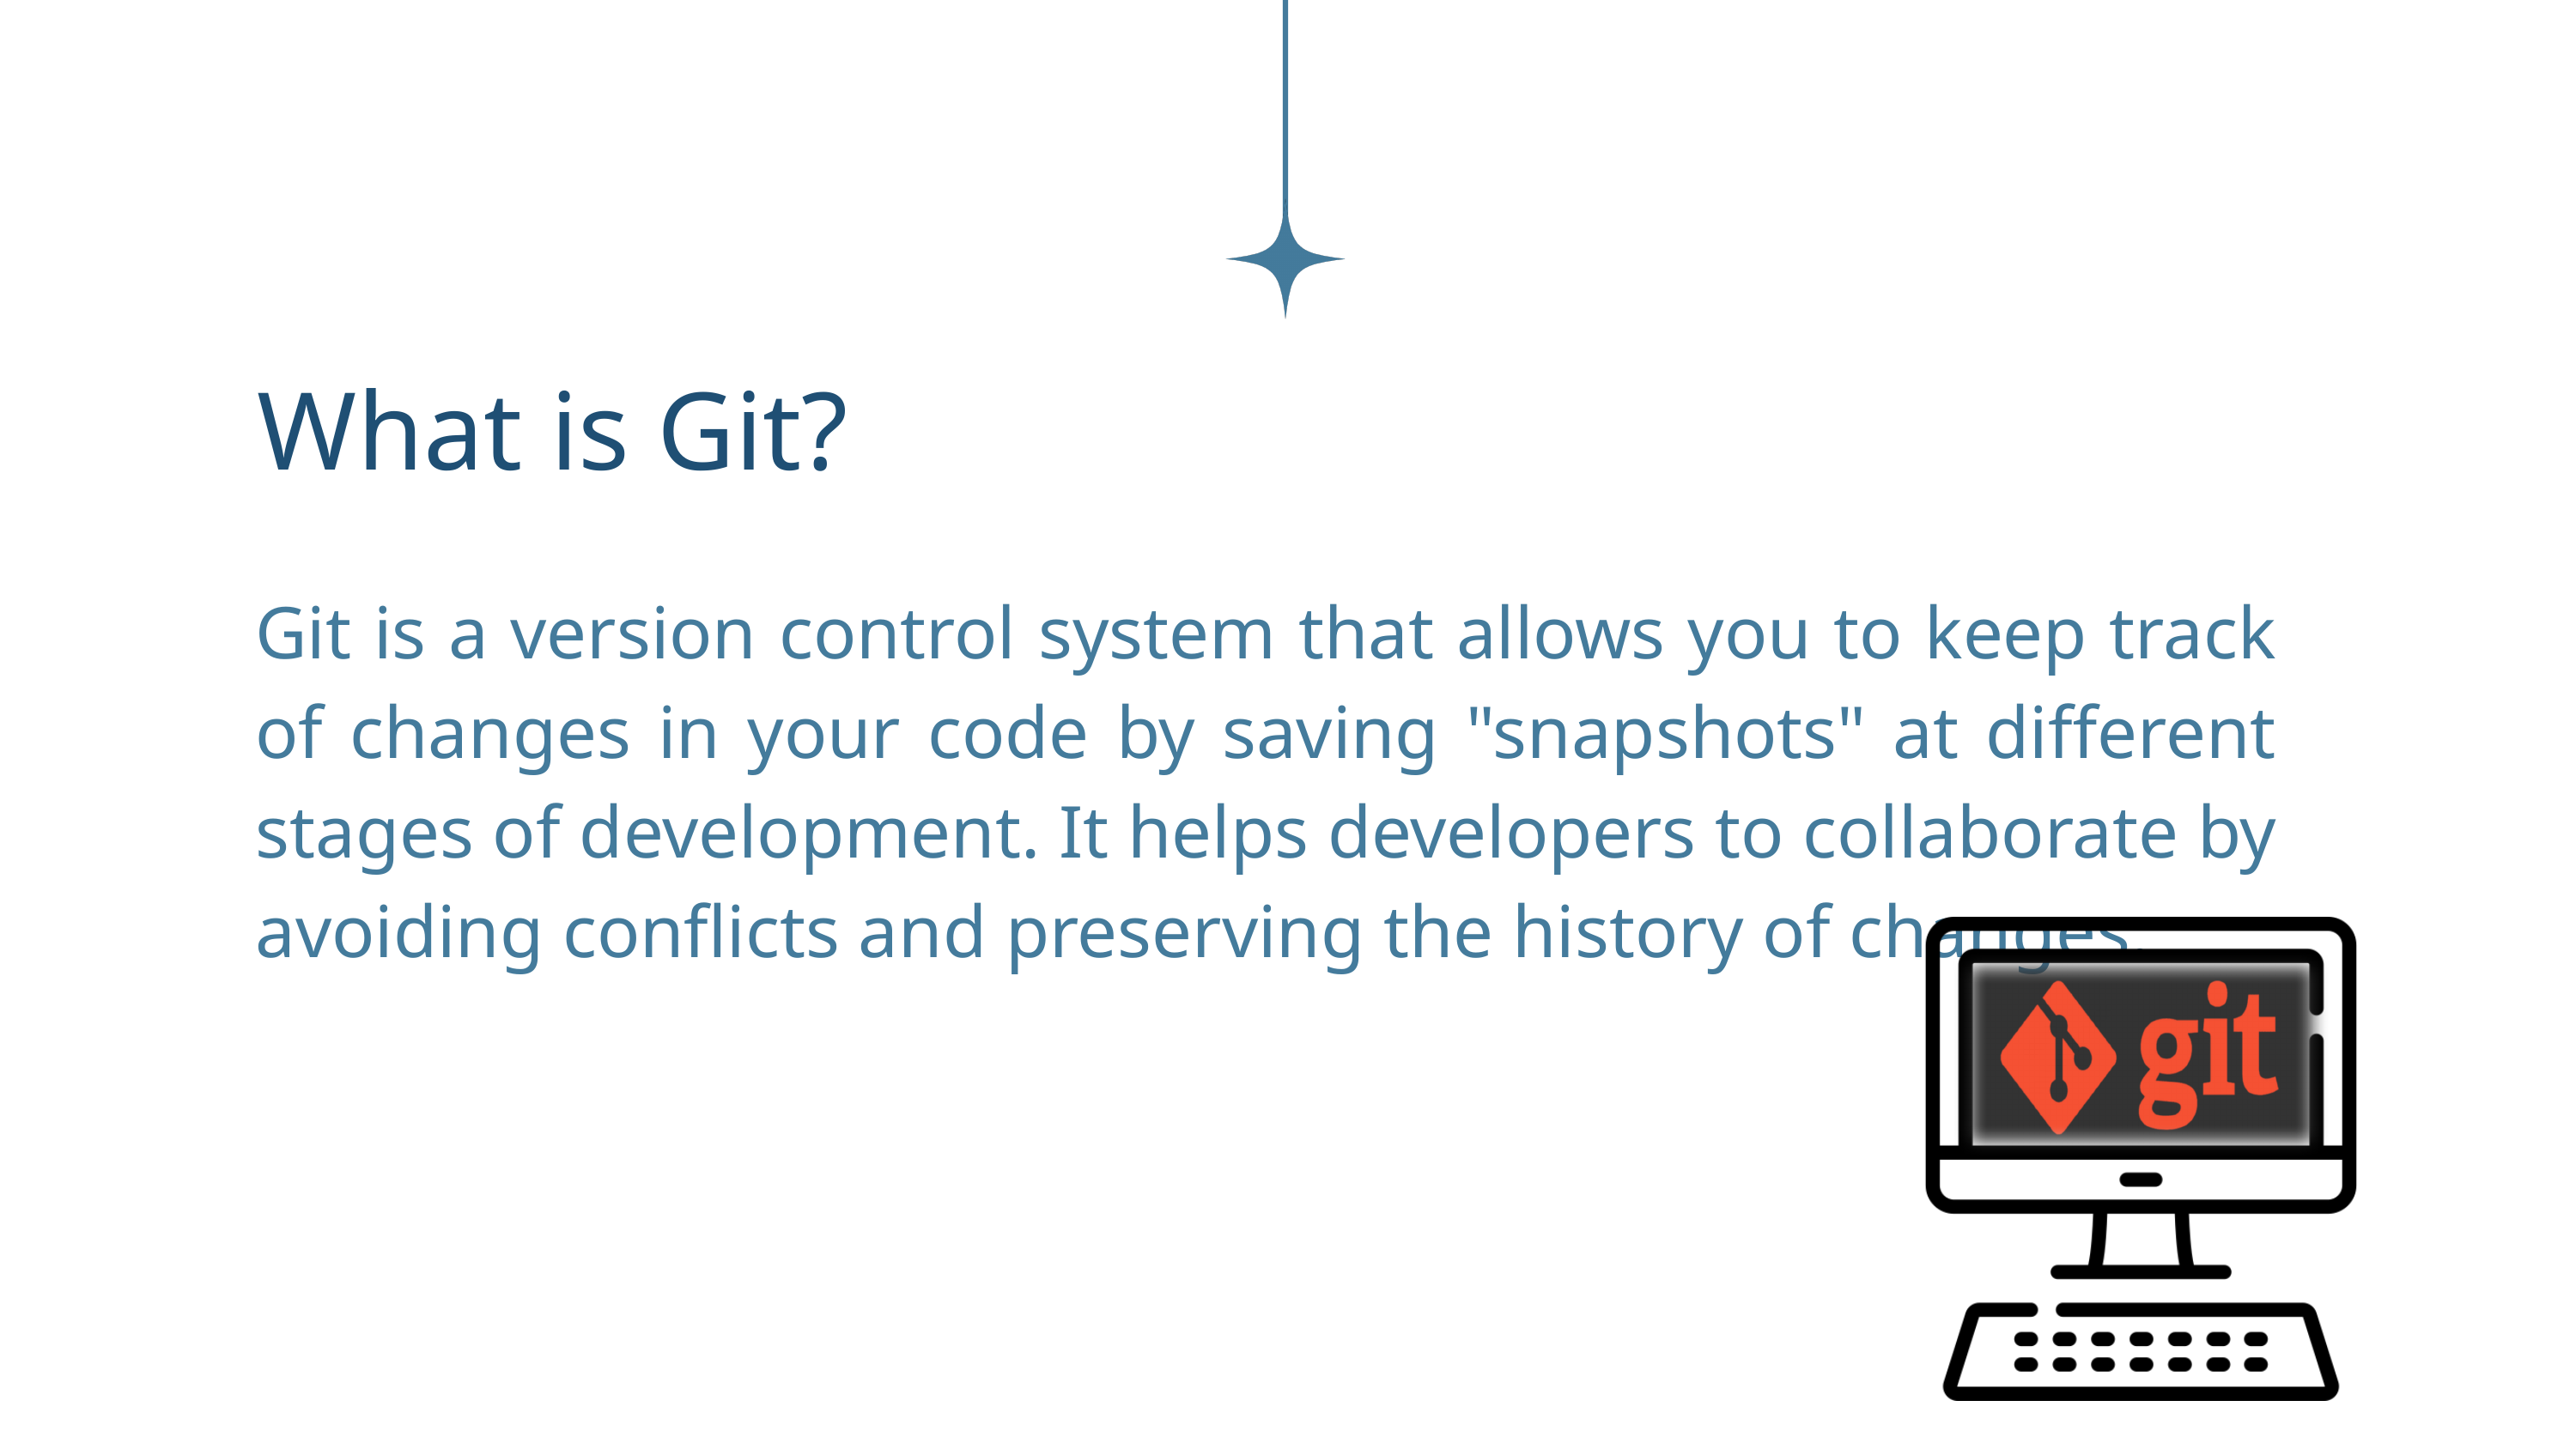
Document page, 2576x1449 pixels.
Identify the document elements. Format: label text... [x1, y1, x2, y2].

text_box What is Git? [257, 367, 2281, 492]
picture [1899, 917, 2384, 1401]
text_box Git is a version control system that allows you to keep track of changes in your code by saving "snapshots" at different stages of development. It helps developers to collaborate by avoiding conflicts and preserving the history of changes. [255, 573, 2279, 973]
text_box [1225, 198, 1346, 319]
